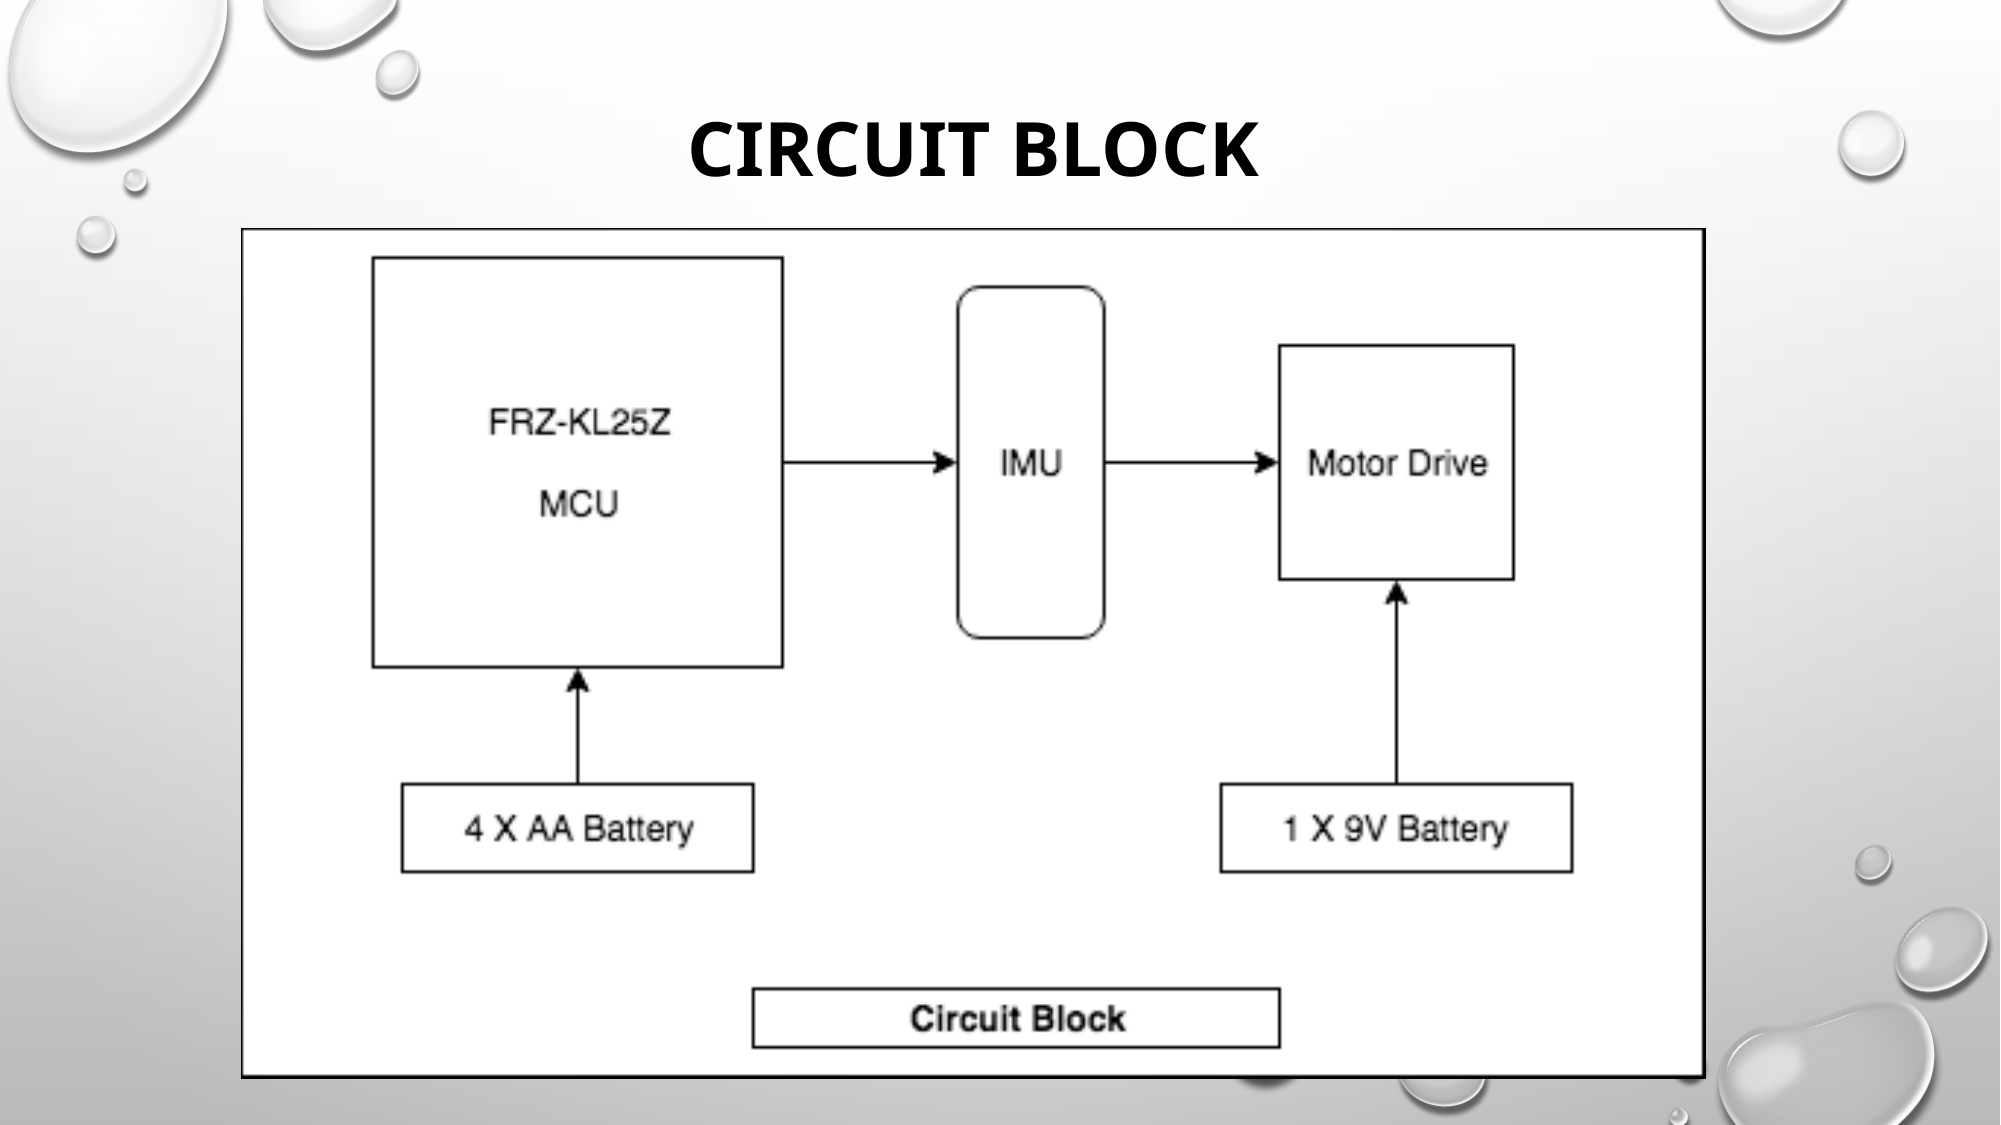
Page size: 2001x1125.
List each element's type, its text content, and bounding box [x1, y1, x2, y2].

picture [0, 0, 2000, 1125]
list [241, 228, 1706, 1080]
title Circuit block [123, 20, 1824, 283]
